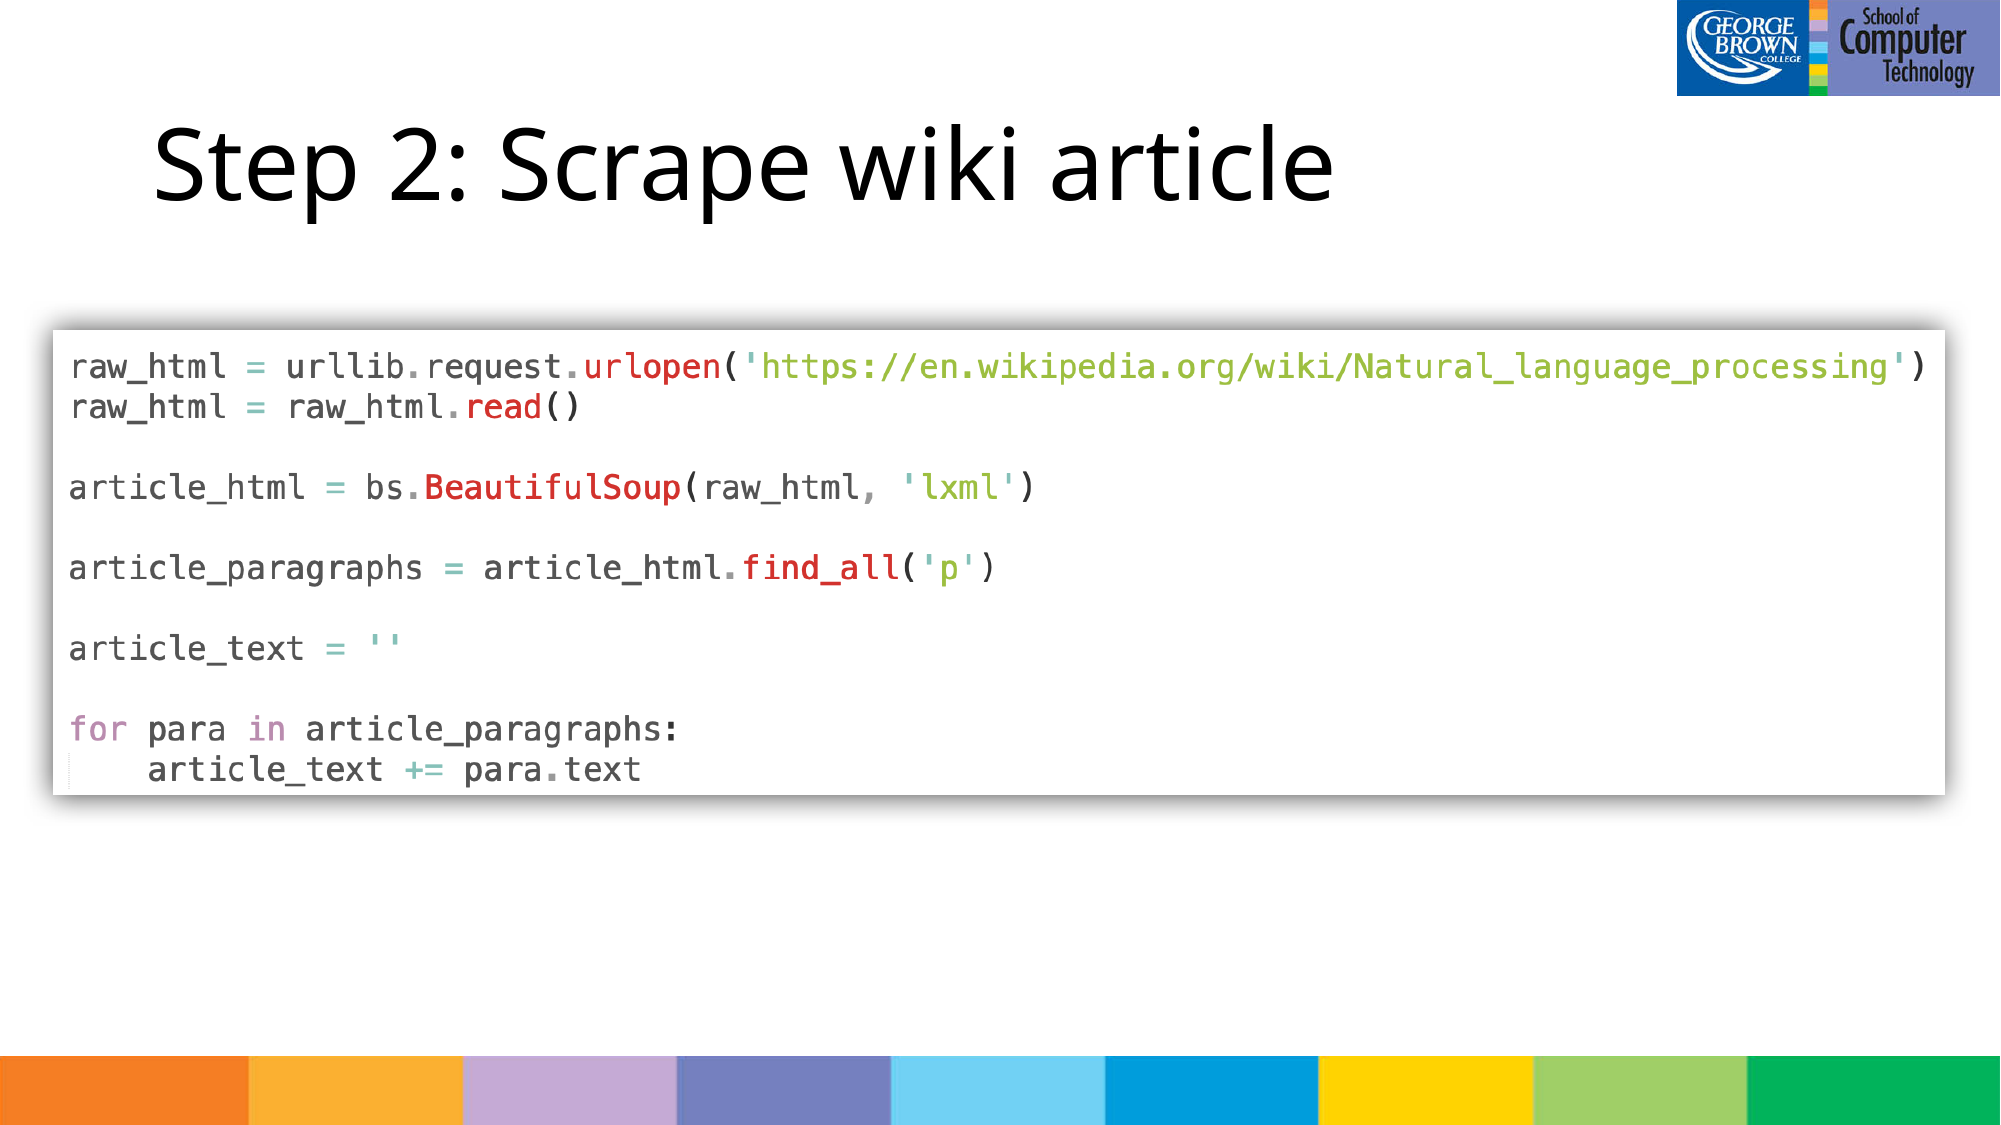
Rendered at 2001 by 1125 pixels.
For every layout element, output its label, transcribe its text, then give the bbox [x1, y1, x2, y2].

picture [1318, 1056, 2000, 1125]
picture [0, 1056, 1105, 1125]
picture [1677, 0, 2000, 96]
picture [53, 330, 1945, 795]
title Step 2: Scrape wiki article [137, 59, 1863, 278]
